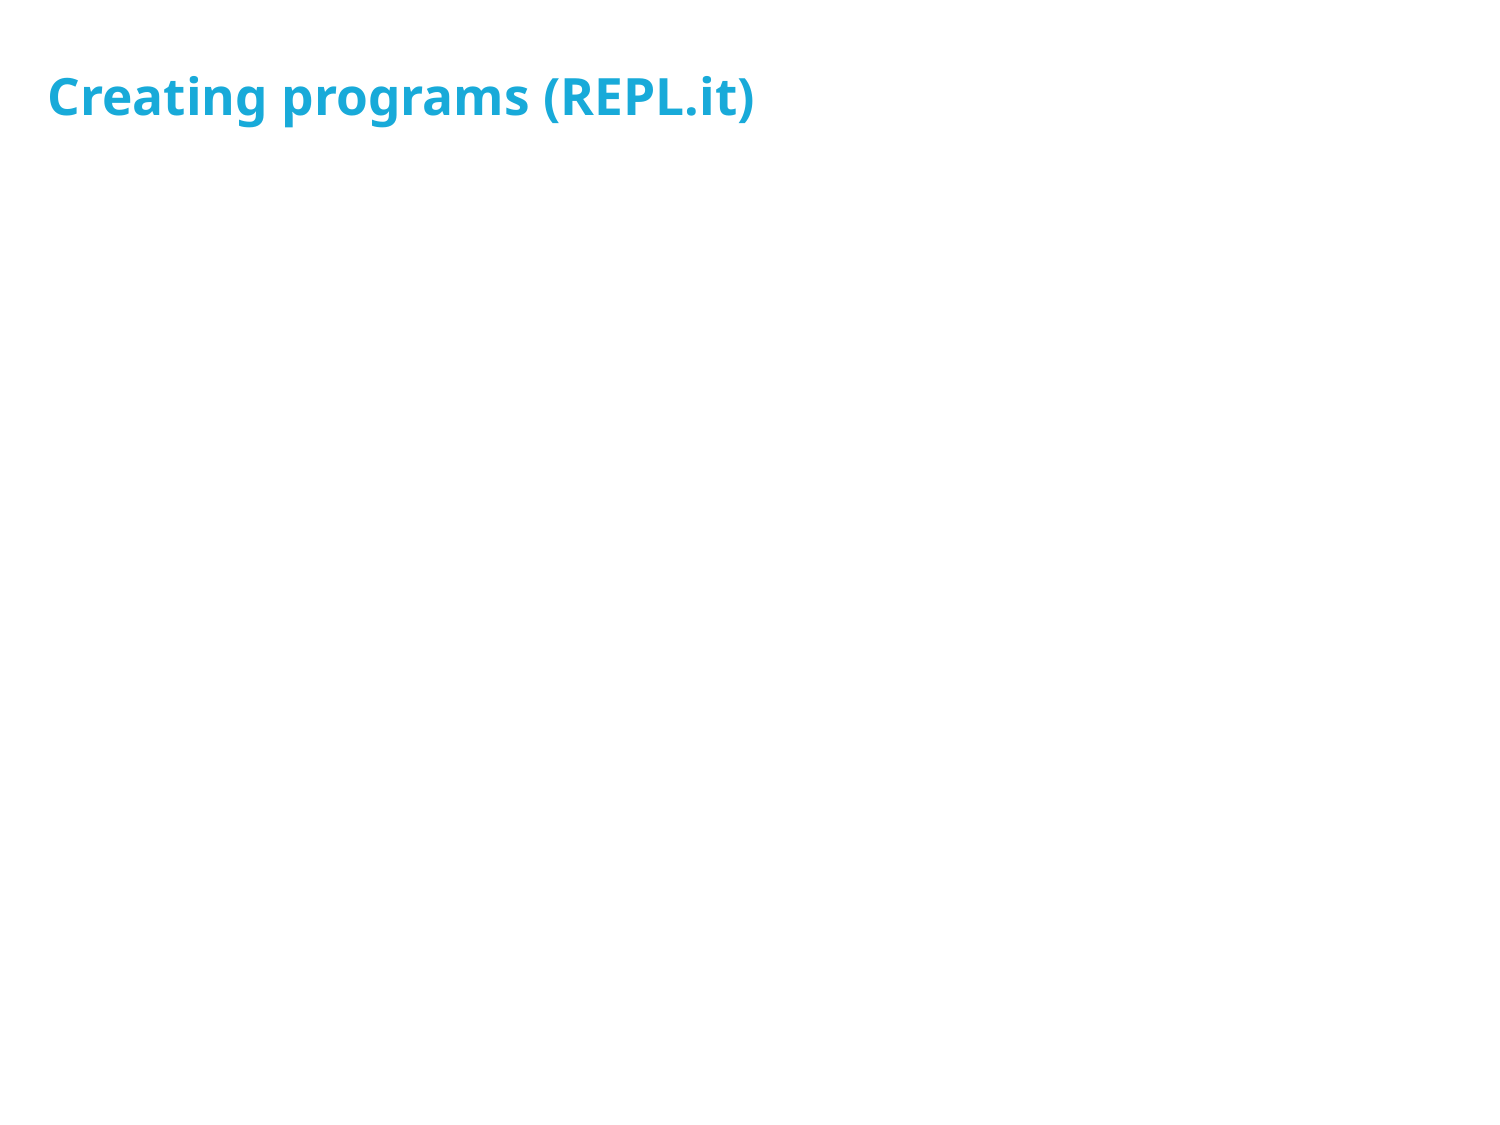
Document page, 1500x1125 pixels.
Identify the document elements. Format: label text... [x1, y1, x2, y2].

title Creating programs (REPL.it) [32, 56, 940, 179]
